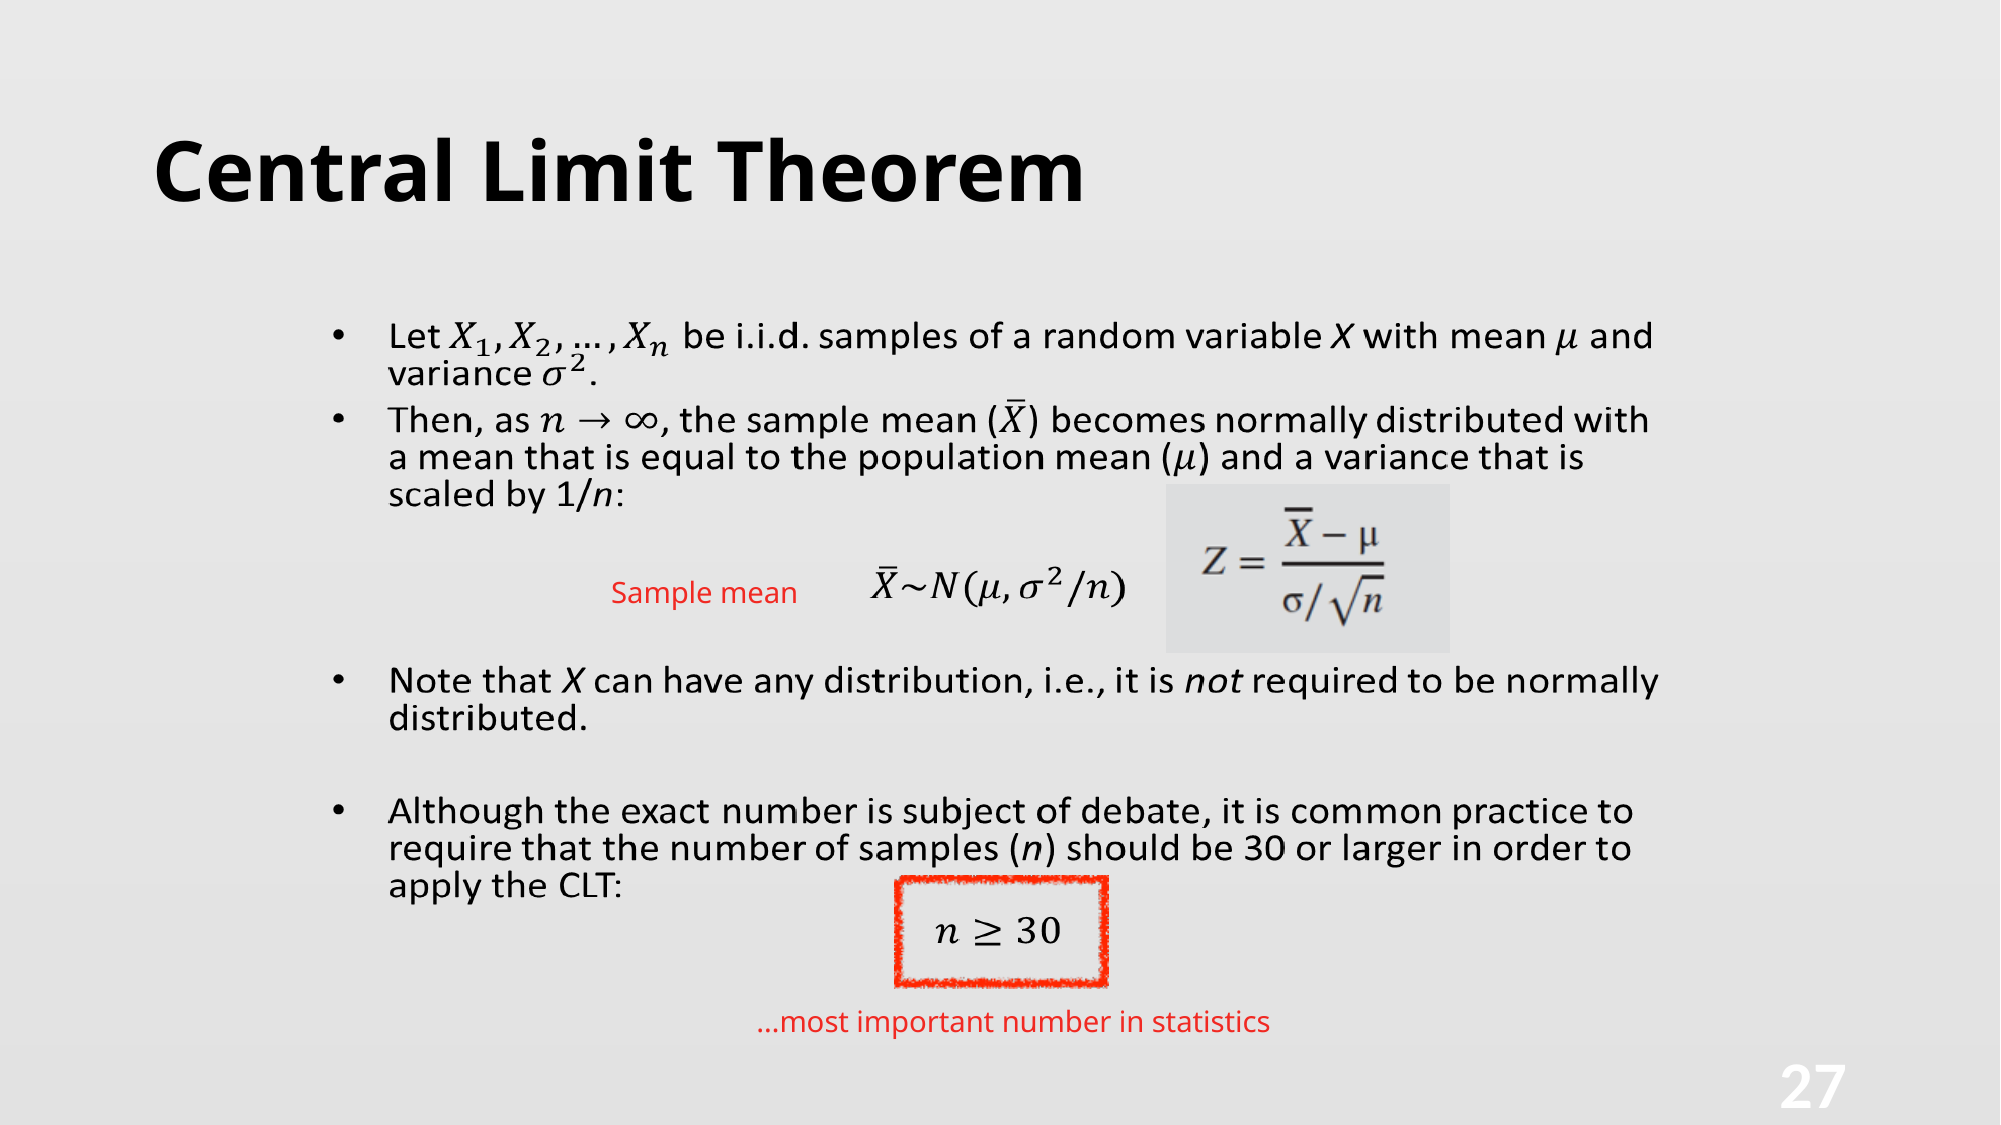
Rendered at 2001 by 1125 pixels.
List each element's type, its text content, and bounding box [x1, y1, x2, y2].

slide_number 27 [1412, 1052, 1863, 1113]
picture [894, 875, 1109, 989]
text_box Sample mean [605, 568, 834, 615]
text_box …most important number in statistics [750, 997, 1349, 1045]
picture [1166, 484, 1450, 653]
title Central Limit Theorem [137, 112, 1863, 237]
list [308, 300, 1692, 1004]
